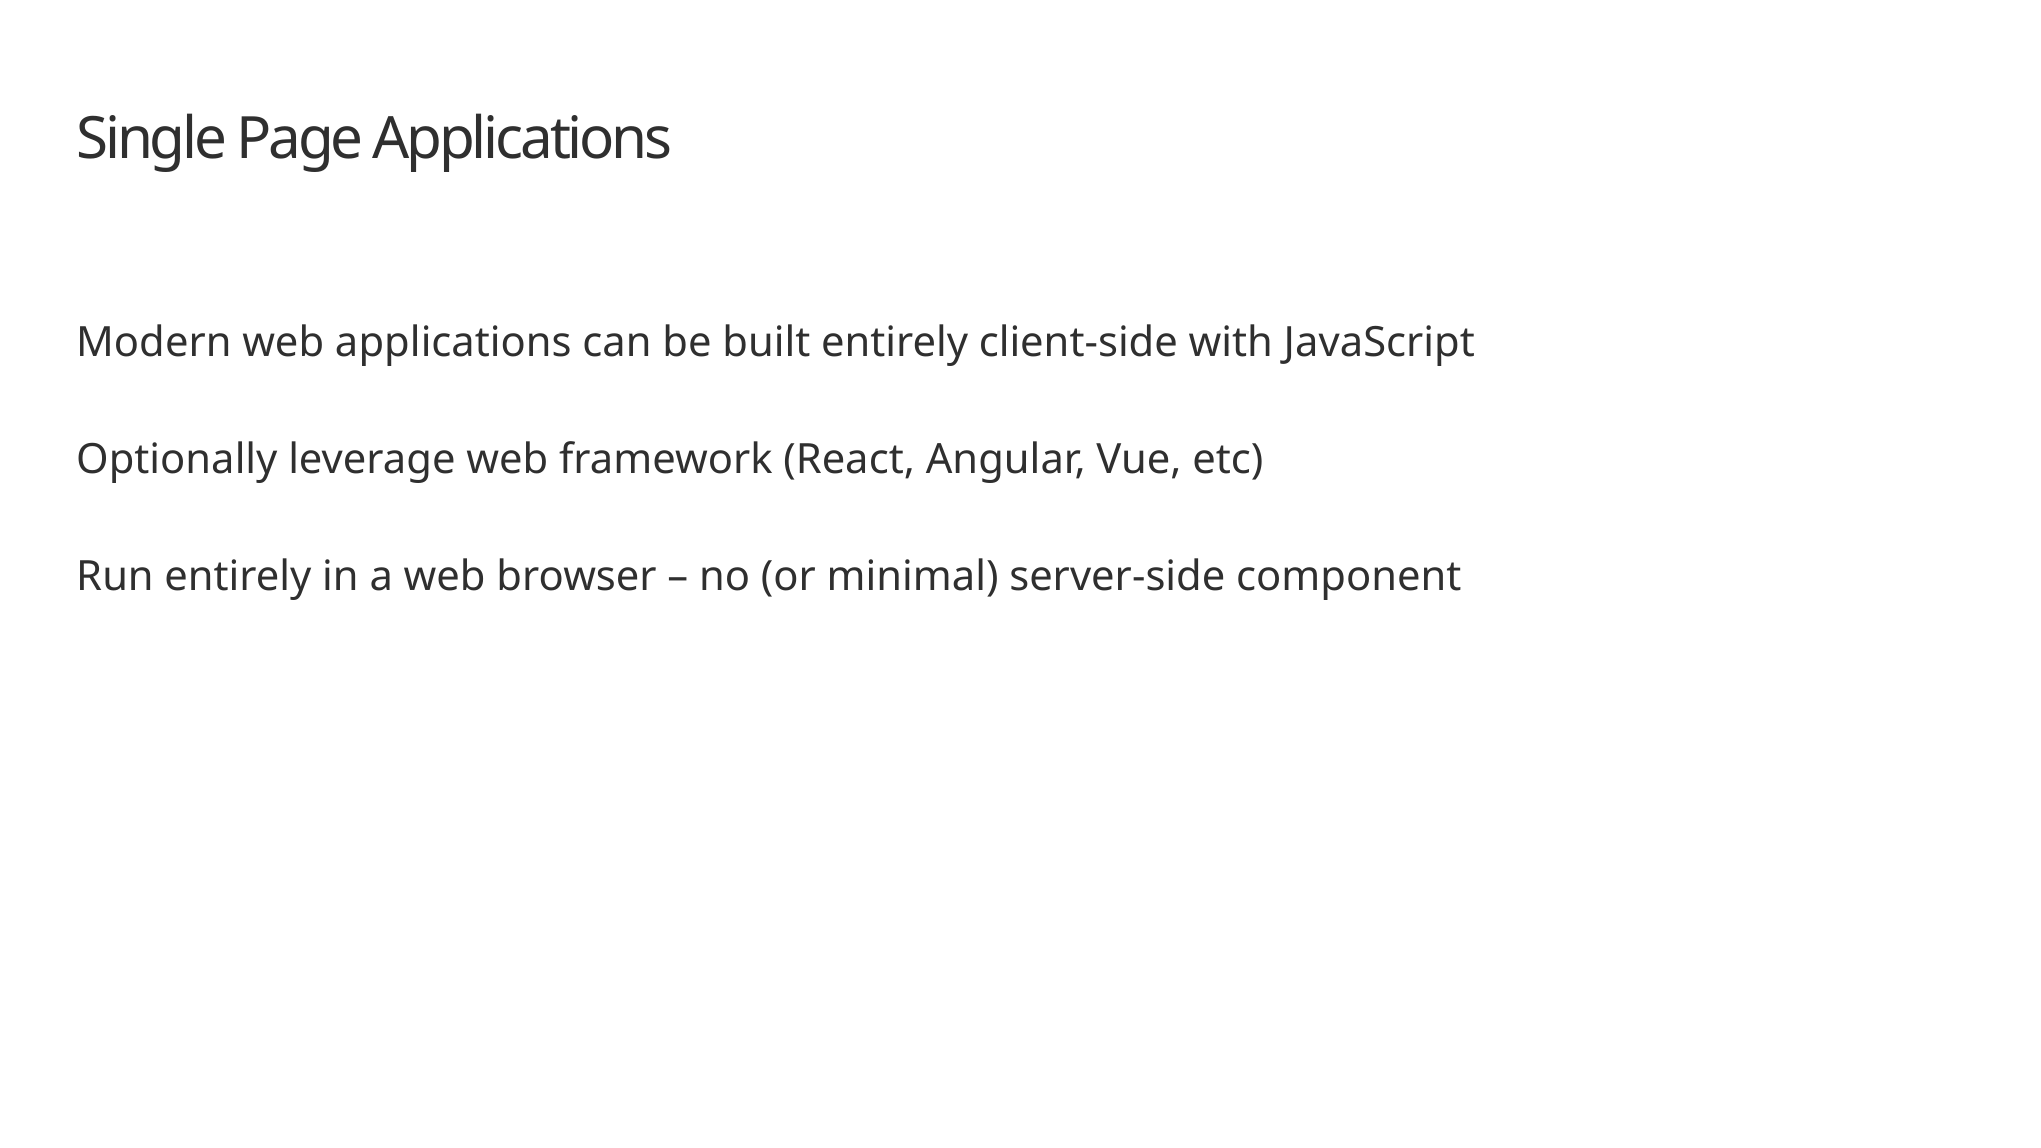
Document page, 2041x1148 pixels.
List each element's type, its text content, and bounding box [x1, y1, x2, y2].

title Single Page Applications [76, 103, 1969, 172]
list Modern web applications can be built entirely client-side with JavaScript Optionally leverage web framework (React, Angular, Vue, etc) Run entirely in a web browser – no (or minimal) server-side component [76, 314, 1969, 608]
